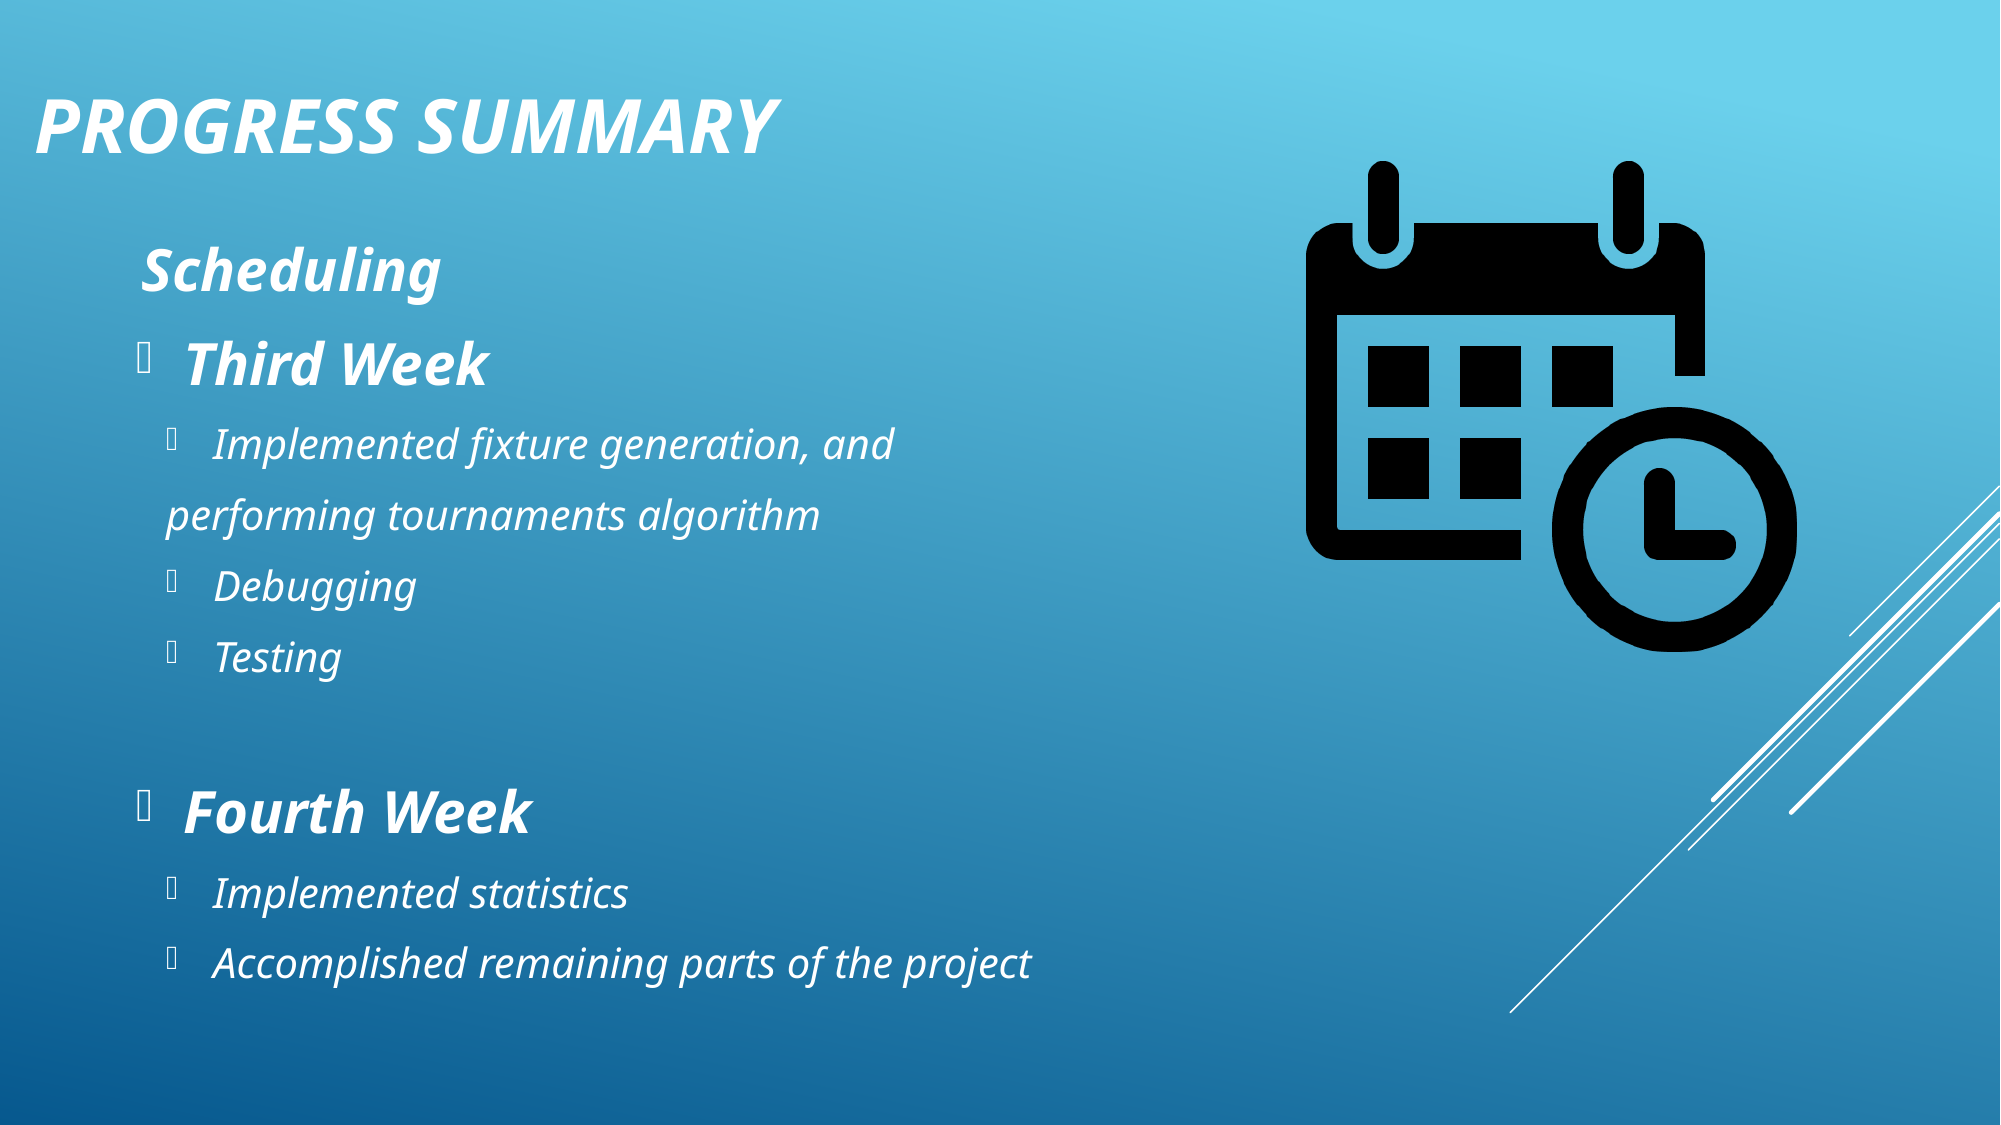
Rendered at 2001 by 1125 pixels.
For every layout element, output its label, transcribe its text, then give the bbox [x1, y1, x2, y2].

picture [1306, 161, 1797, 653]
list Scheduling Third Week Implemented fixture generation, and performing tournaments algorithm Debugging Testing Fourth Week Implemented statistics Accomplished remaining parts of the project [120, 225, 1432, 1109]
title PROGRESS SUMMARY [0, 0, 1400, 248]
